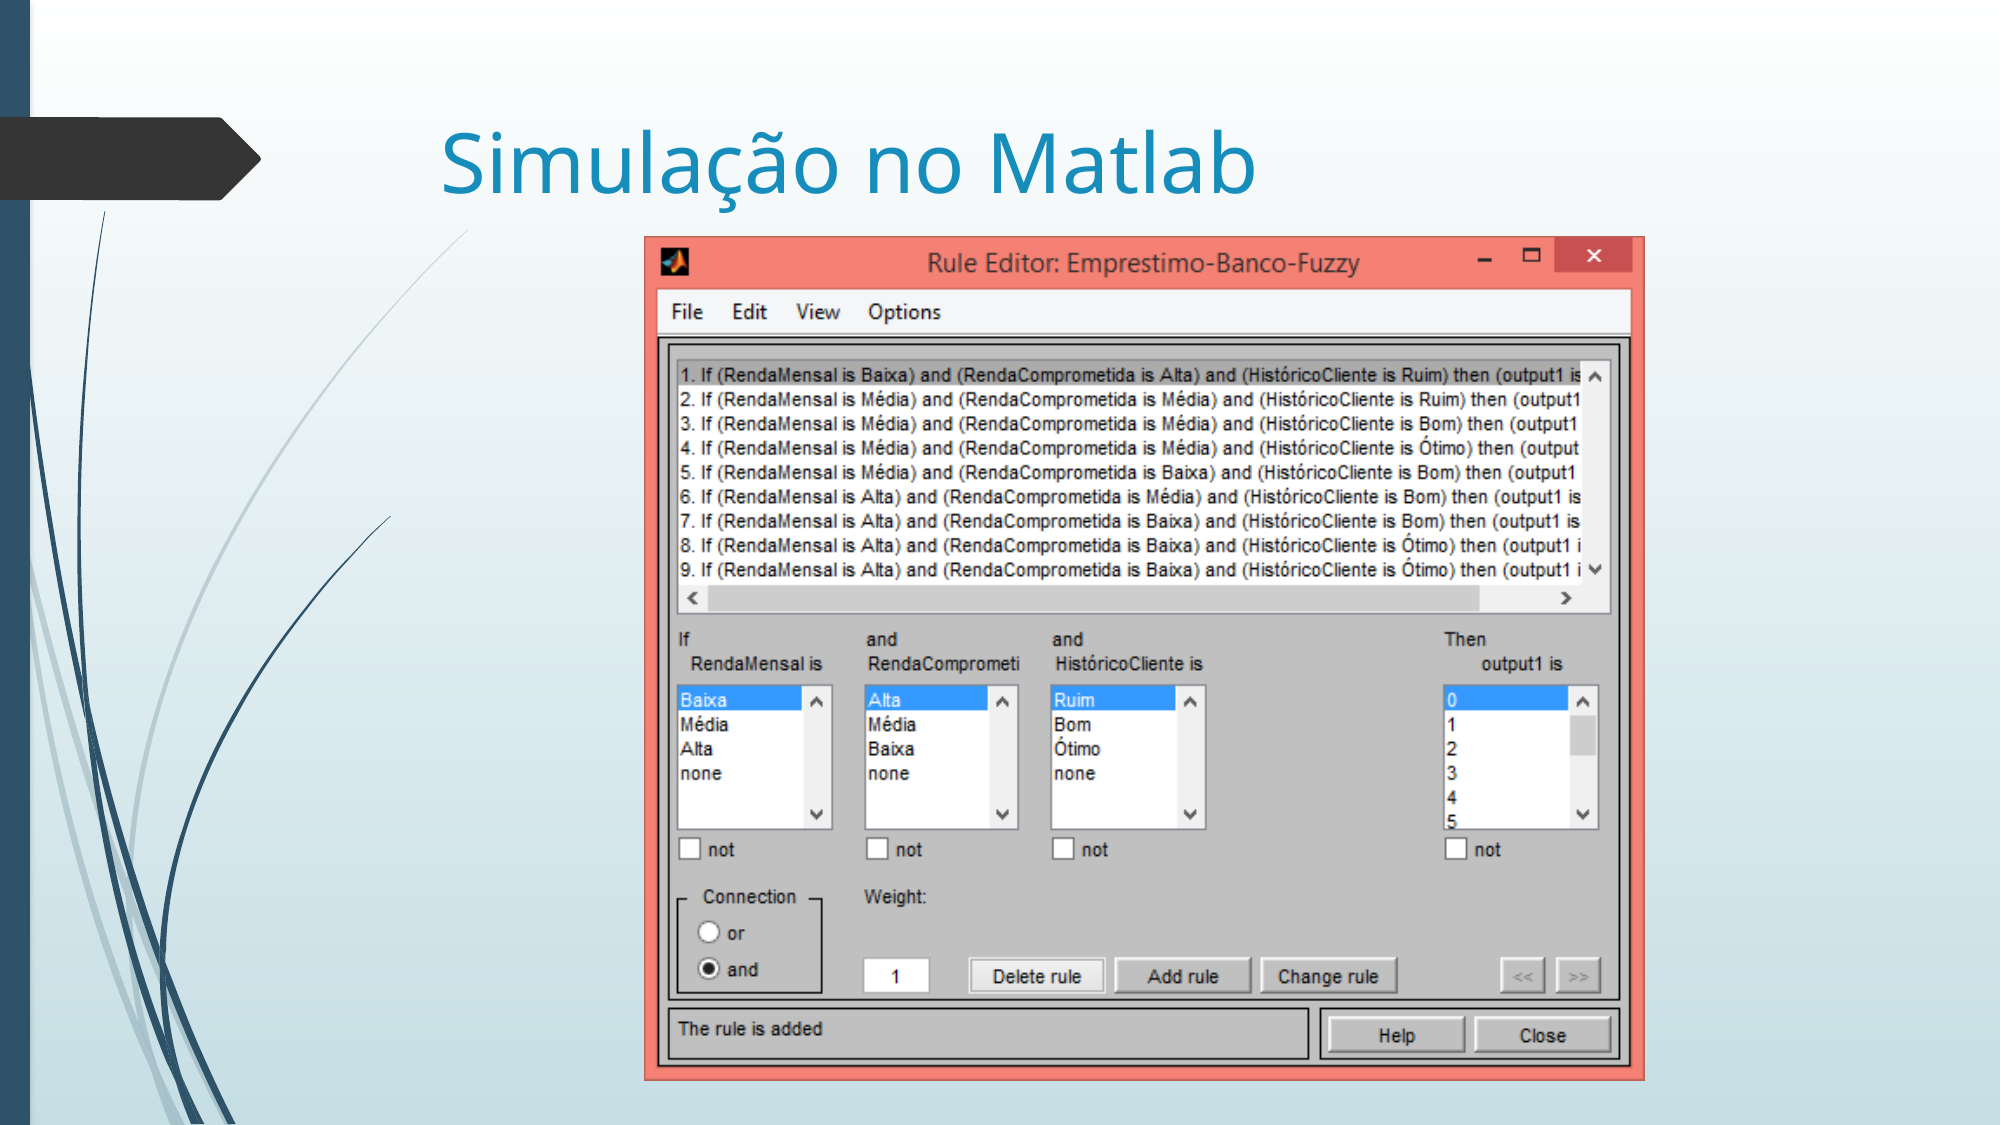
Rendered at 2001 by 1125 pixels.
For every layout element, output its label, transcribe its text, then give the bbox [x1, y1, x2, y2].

title Simulação no Matlab [425, 102, 1888, 313]
picture [643, 235, 1646, 1081]
